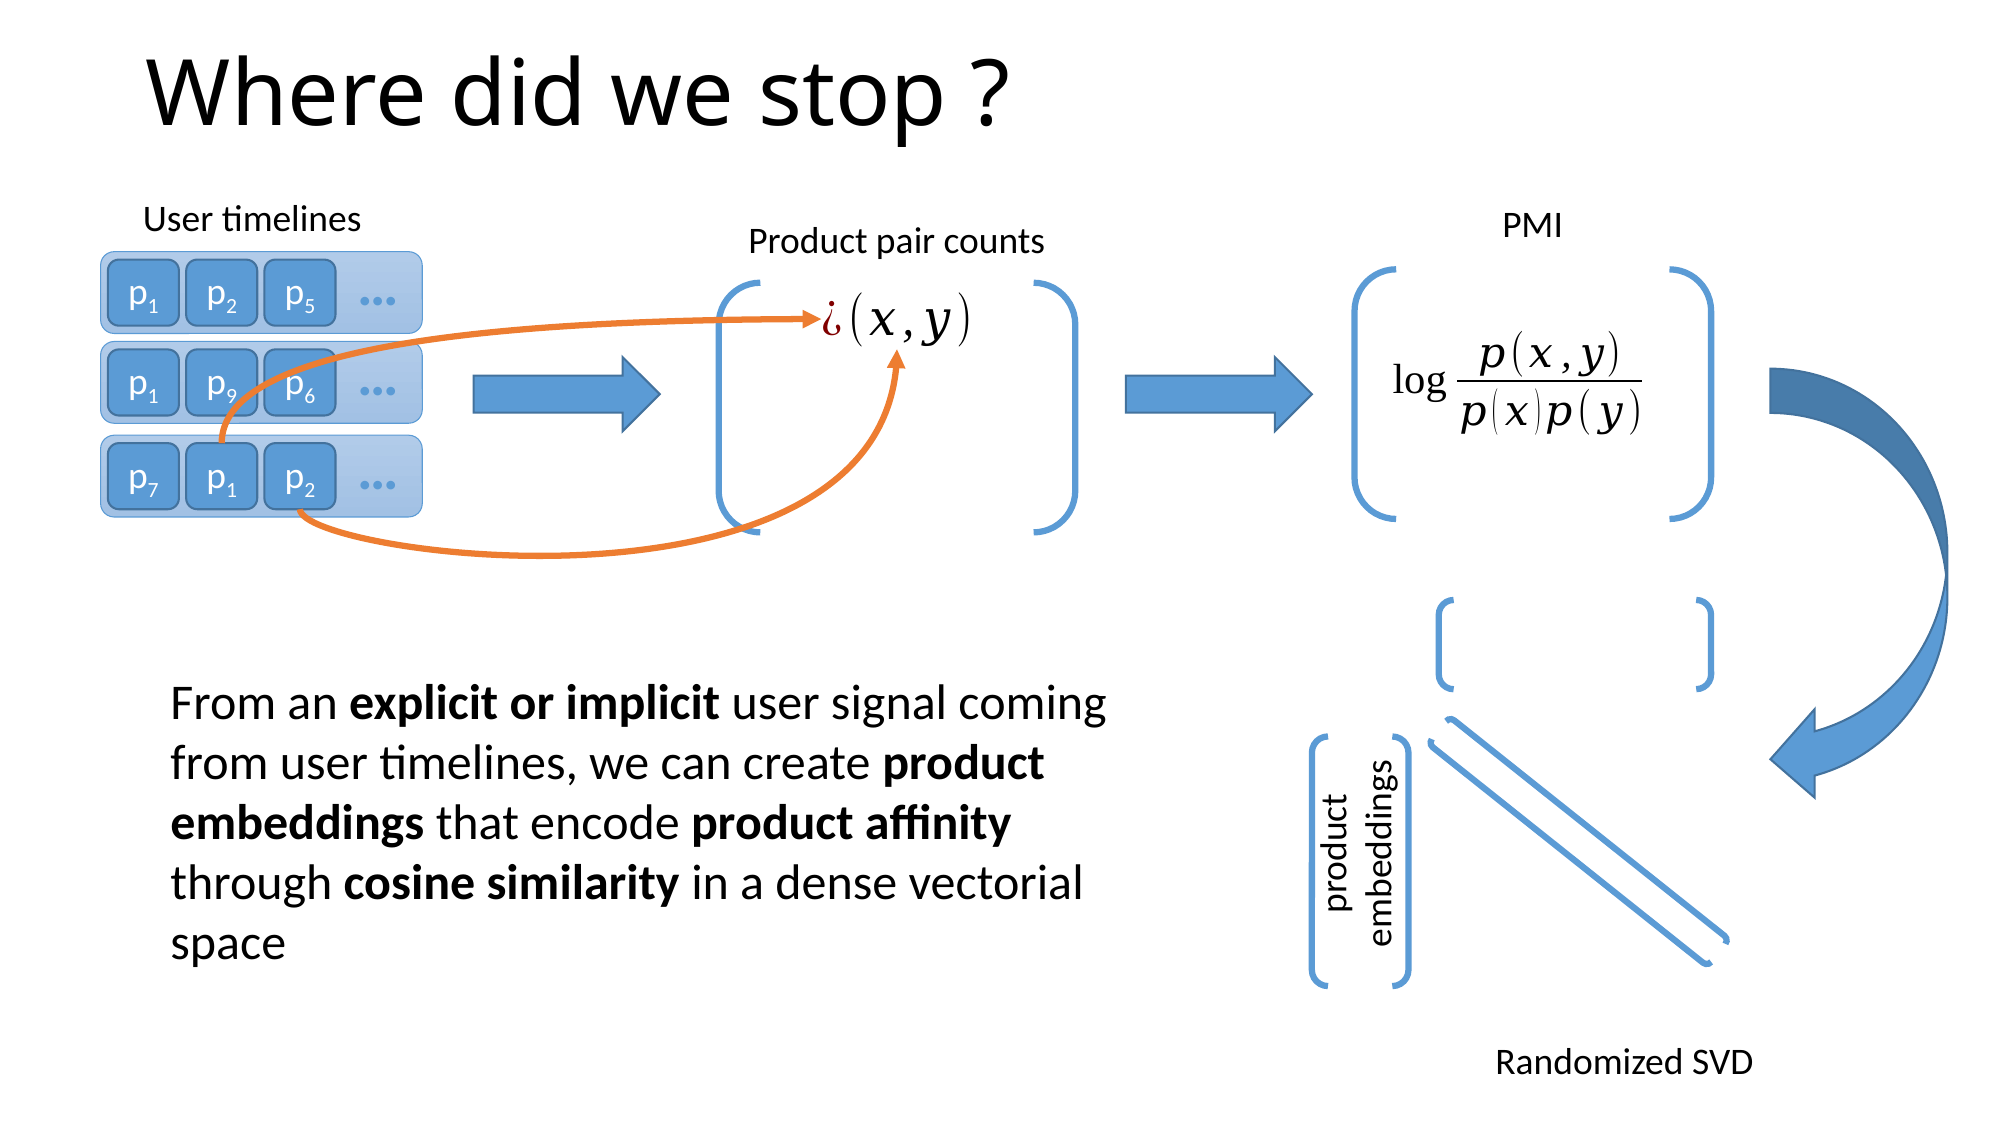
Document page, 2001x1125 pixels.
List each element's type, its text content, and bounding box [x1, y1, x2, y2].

text_box [1317, 735, 1404, 740]
text_box From an explicit or implicit user signal coming from user timelines, we can create product embeddings that encode product affinity through cosine similarity in a dense vectorial space [155, 661, 1164, 977]
text_box Product pair counts [733, 208, 1061, 269]
text_box [1353, 268, 1712, 520]
text_box Randomized SVD [1480, 1029, 1769, 1090]
text_box [1768, 367, 1949, 800]
text_box [718, 282, 1076, 533]
text_box User timelines [128, 186, 377, 239]
text_box PMI [1487, 192, 1579, 253]
text_box [1124, 354, 1314, 434]
title Where did we stop ? [130, 0, 1856, 205]
text_box [1438, 599, 1712, 690]
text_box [100, 239, 423, 329]
text_box [1430, 718, 1728, 965]
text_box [518, 130, 679, 728]
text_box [100, 329, 423, 423]
text_box product embeddings [1301, 740, 1407, 967]
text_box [459, 81, 584, 681]
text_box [100, 423, 423, 518]
text_box [1311, 744, 1409, 987]
